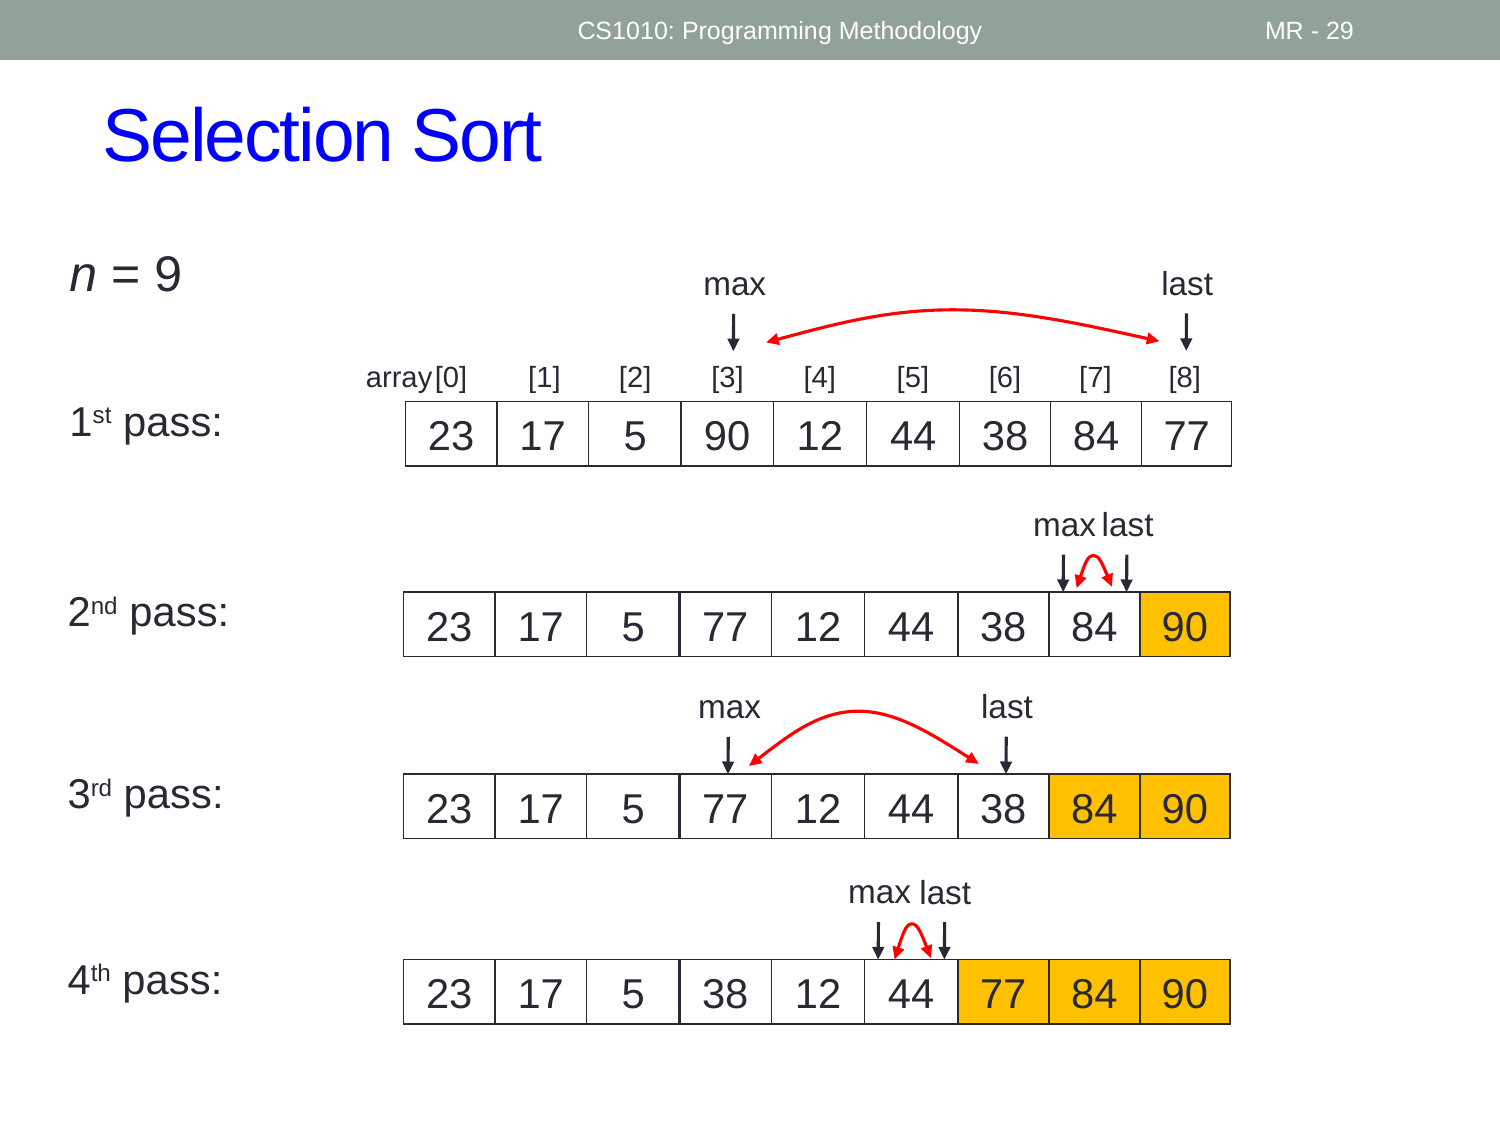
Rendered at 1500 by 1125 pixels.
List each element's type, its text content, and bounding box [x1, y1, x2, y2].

footer CS1010: Programming Methodology [562, 3, 1238, 57]
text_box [832, 862, 928, 960]
text_box n = 9 [54, 234, 264, 309]
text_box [1118, 495, 1181, 593]
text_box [687, 254, 783, 352]
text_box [52, 577, 1231, 658]
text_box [342, 350, 1232, 468]
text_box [682, 677, 777, 775]
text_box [52, 759, 1231, 840]
text_box [785, 711, 963, 756]
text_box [52, 945, 1231, 1026]
title Selection Sort [87, 62, 1463, 200]
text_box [1146, 254, 1241, 351]
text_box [1017, 495, 1113, 593]
text_box 1st pass: [54, 387, 264, 452]
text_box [932, 863, 999, 960]
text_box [965, 677, 1060, 775]
text_box [790, 309, 1143, 343]
slide_number MR - 29 [1250, 3, 1425, 57]
